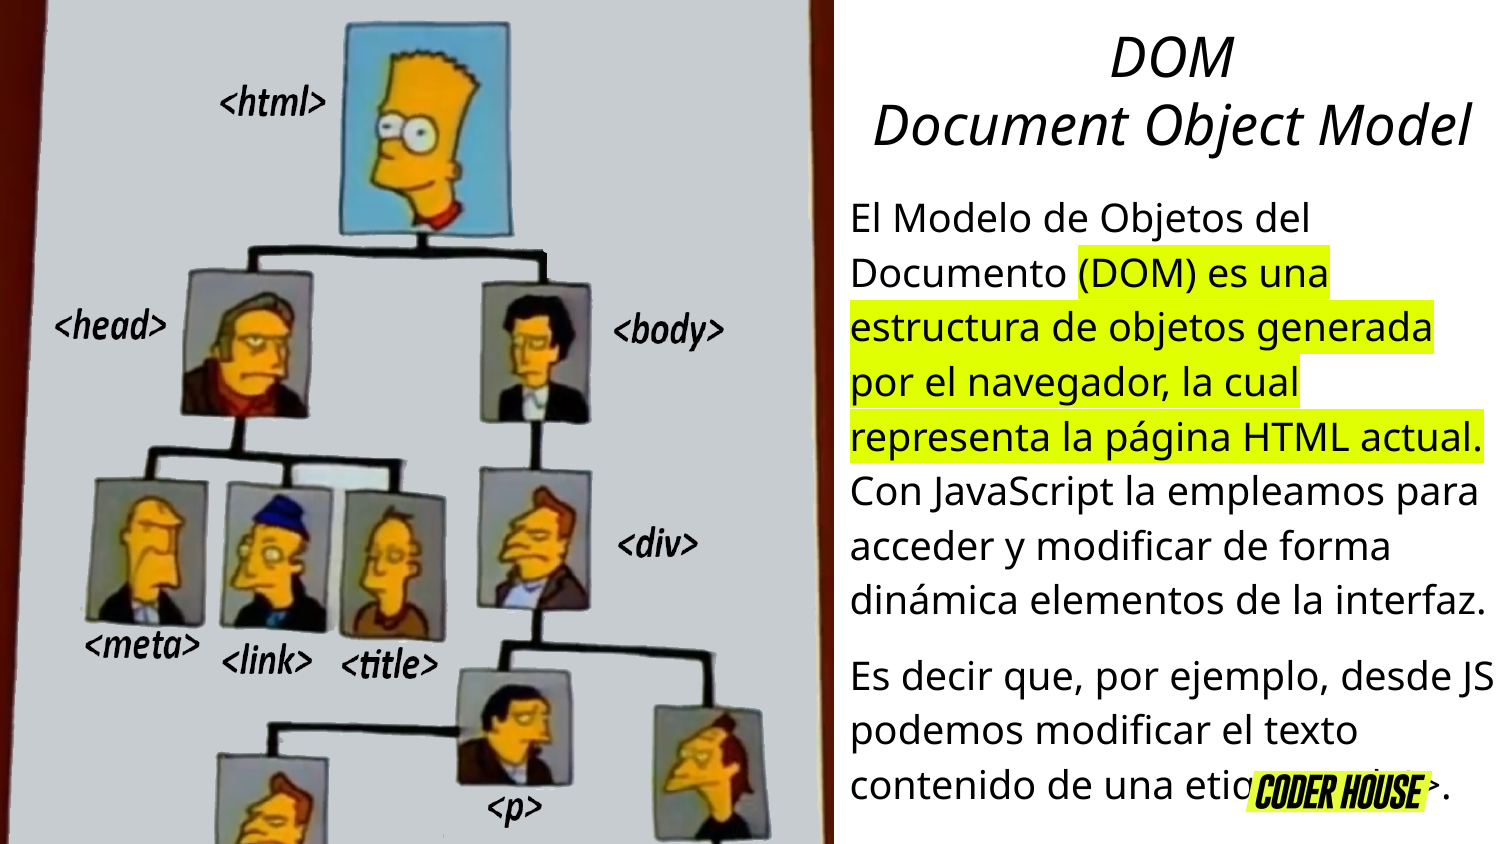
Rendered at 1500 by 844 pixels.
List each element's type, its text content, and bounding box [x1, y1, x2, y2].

text_box DOM Document Object Model [845, 44, 1500, 134]
picture [0, 0, 835, 844]
text_box El Modelo de Objetos del Documento (DOM) es una estructura de objetos generada por el navegador, la cual representa la página HTML actual. Con JavaScript la empleamos para acceder y modificar de forma dinámica elementos de la interfaz. Es decir que, por ejemplo, desde JS podemos modificar el texto contenido de una etiqueta <h1>. [839, 171, 1500, 710]
picture [1241, 764, 1437, 819]
